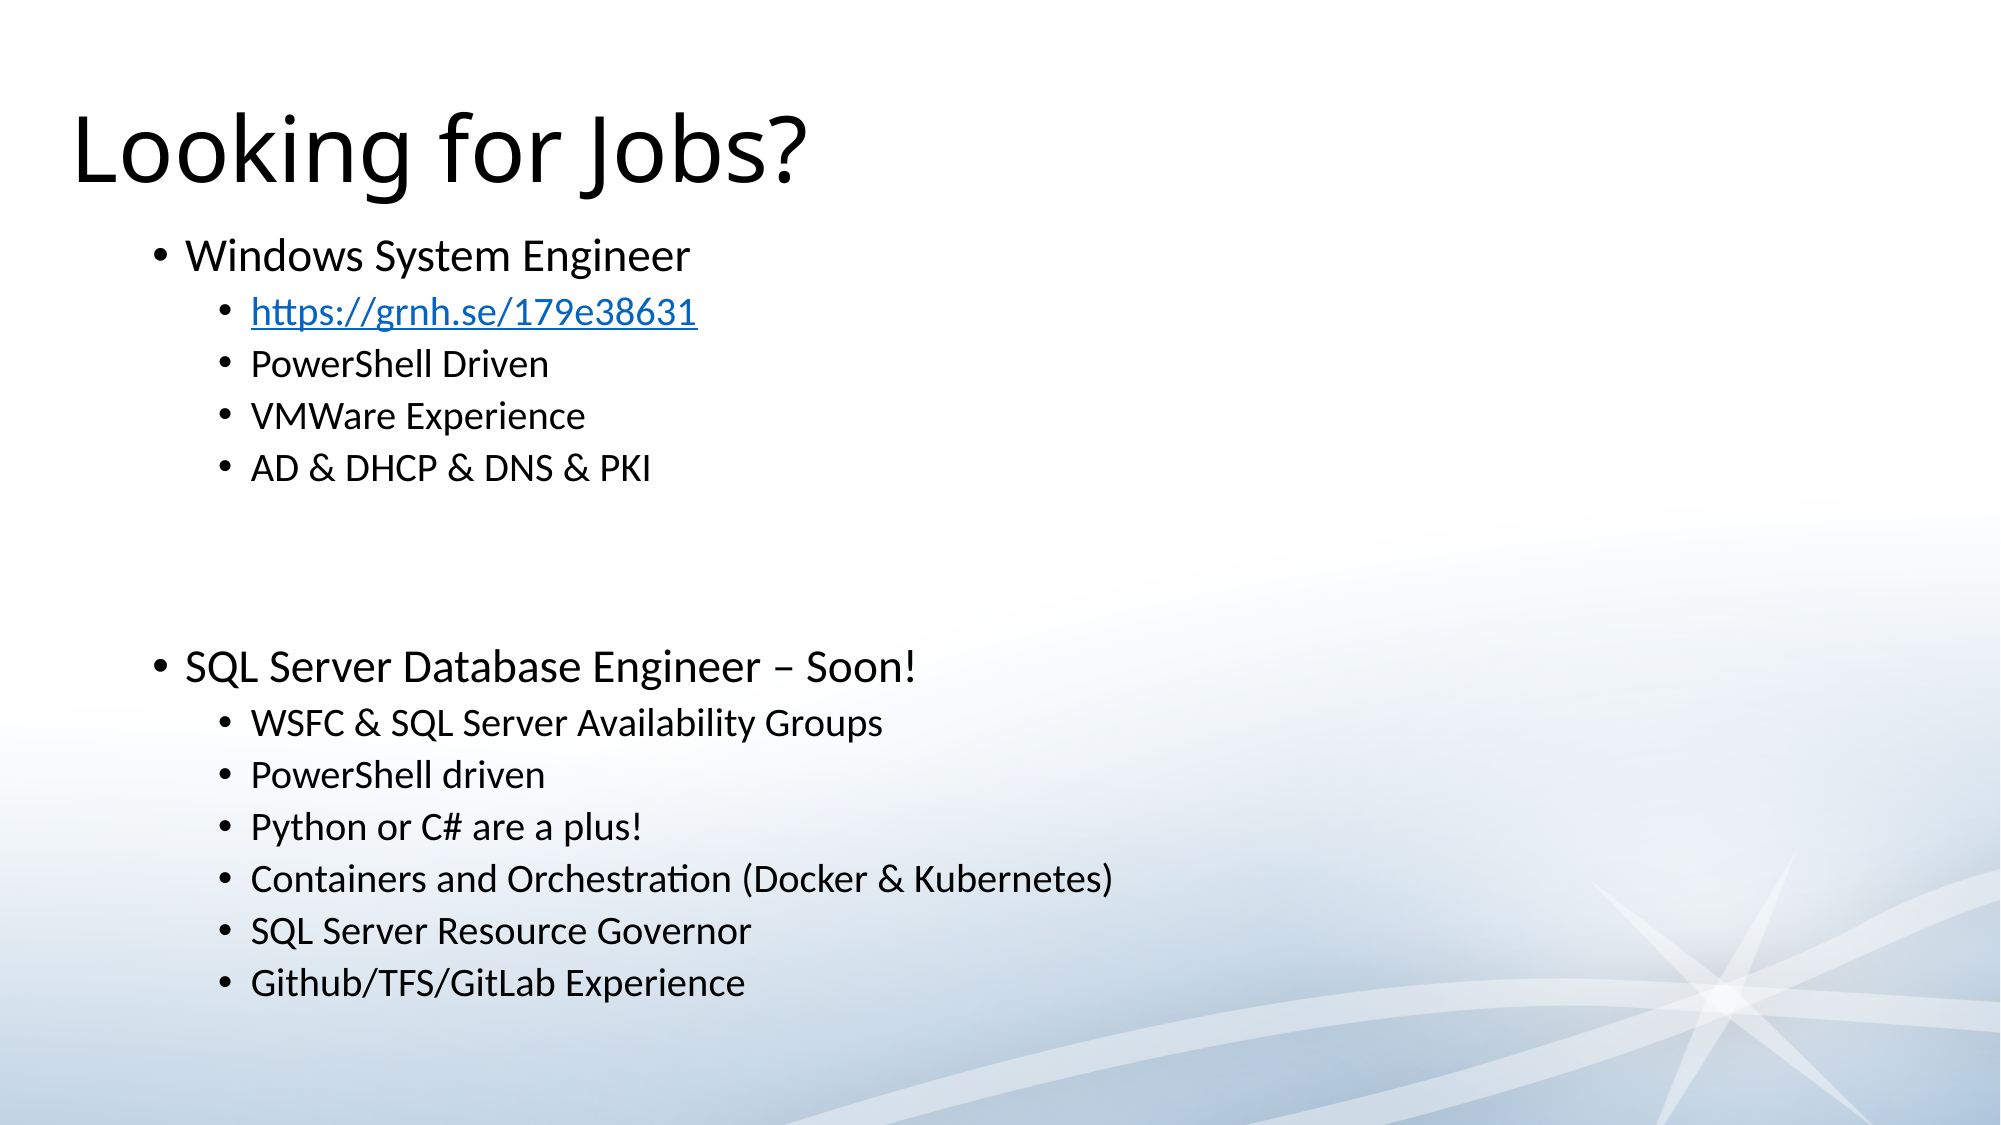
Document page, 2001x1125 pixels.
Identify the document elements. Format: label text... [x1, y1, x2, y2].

title Looking for Jobs? [55, 44, 1781, 263]
picture [0, 0, 2001, 1125]
list Windows System Engineer https://grnh.se/179e38631 PowerShell Driven VMWare Experience AD & DHCP & DNS & PKI SQL Server Database Engineer – Soon! WSFC & SQL Server Availability Groups PowerShell driven Python or C# are a plus! Containers and Orchestration (Docker & Kubernetes) SQL Server Resource Governor Github/TFS/GitLab Experience [137, 223, 1863, 1014]
